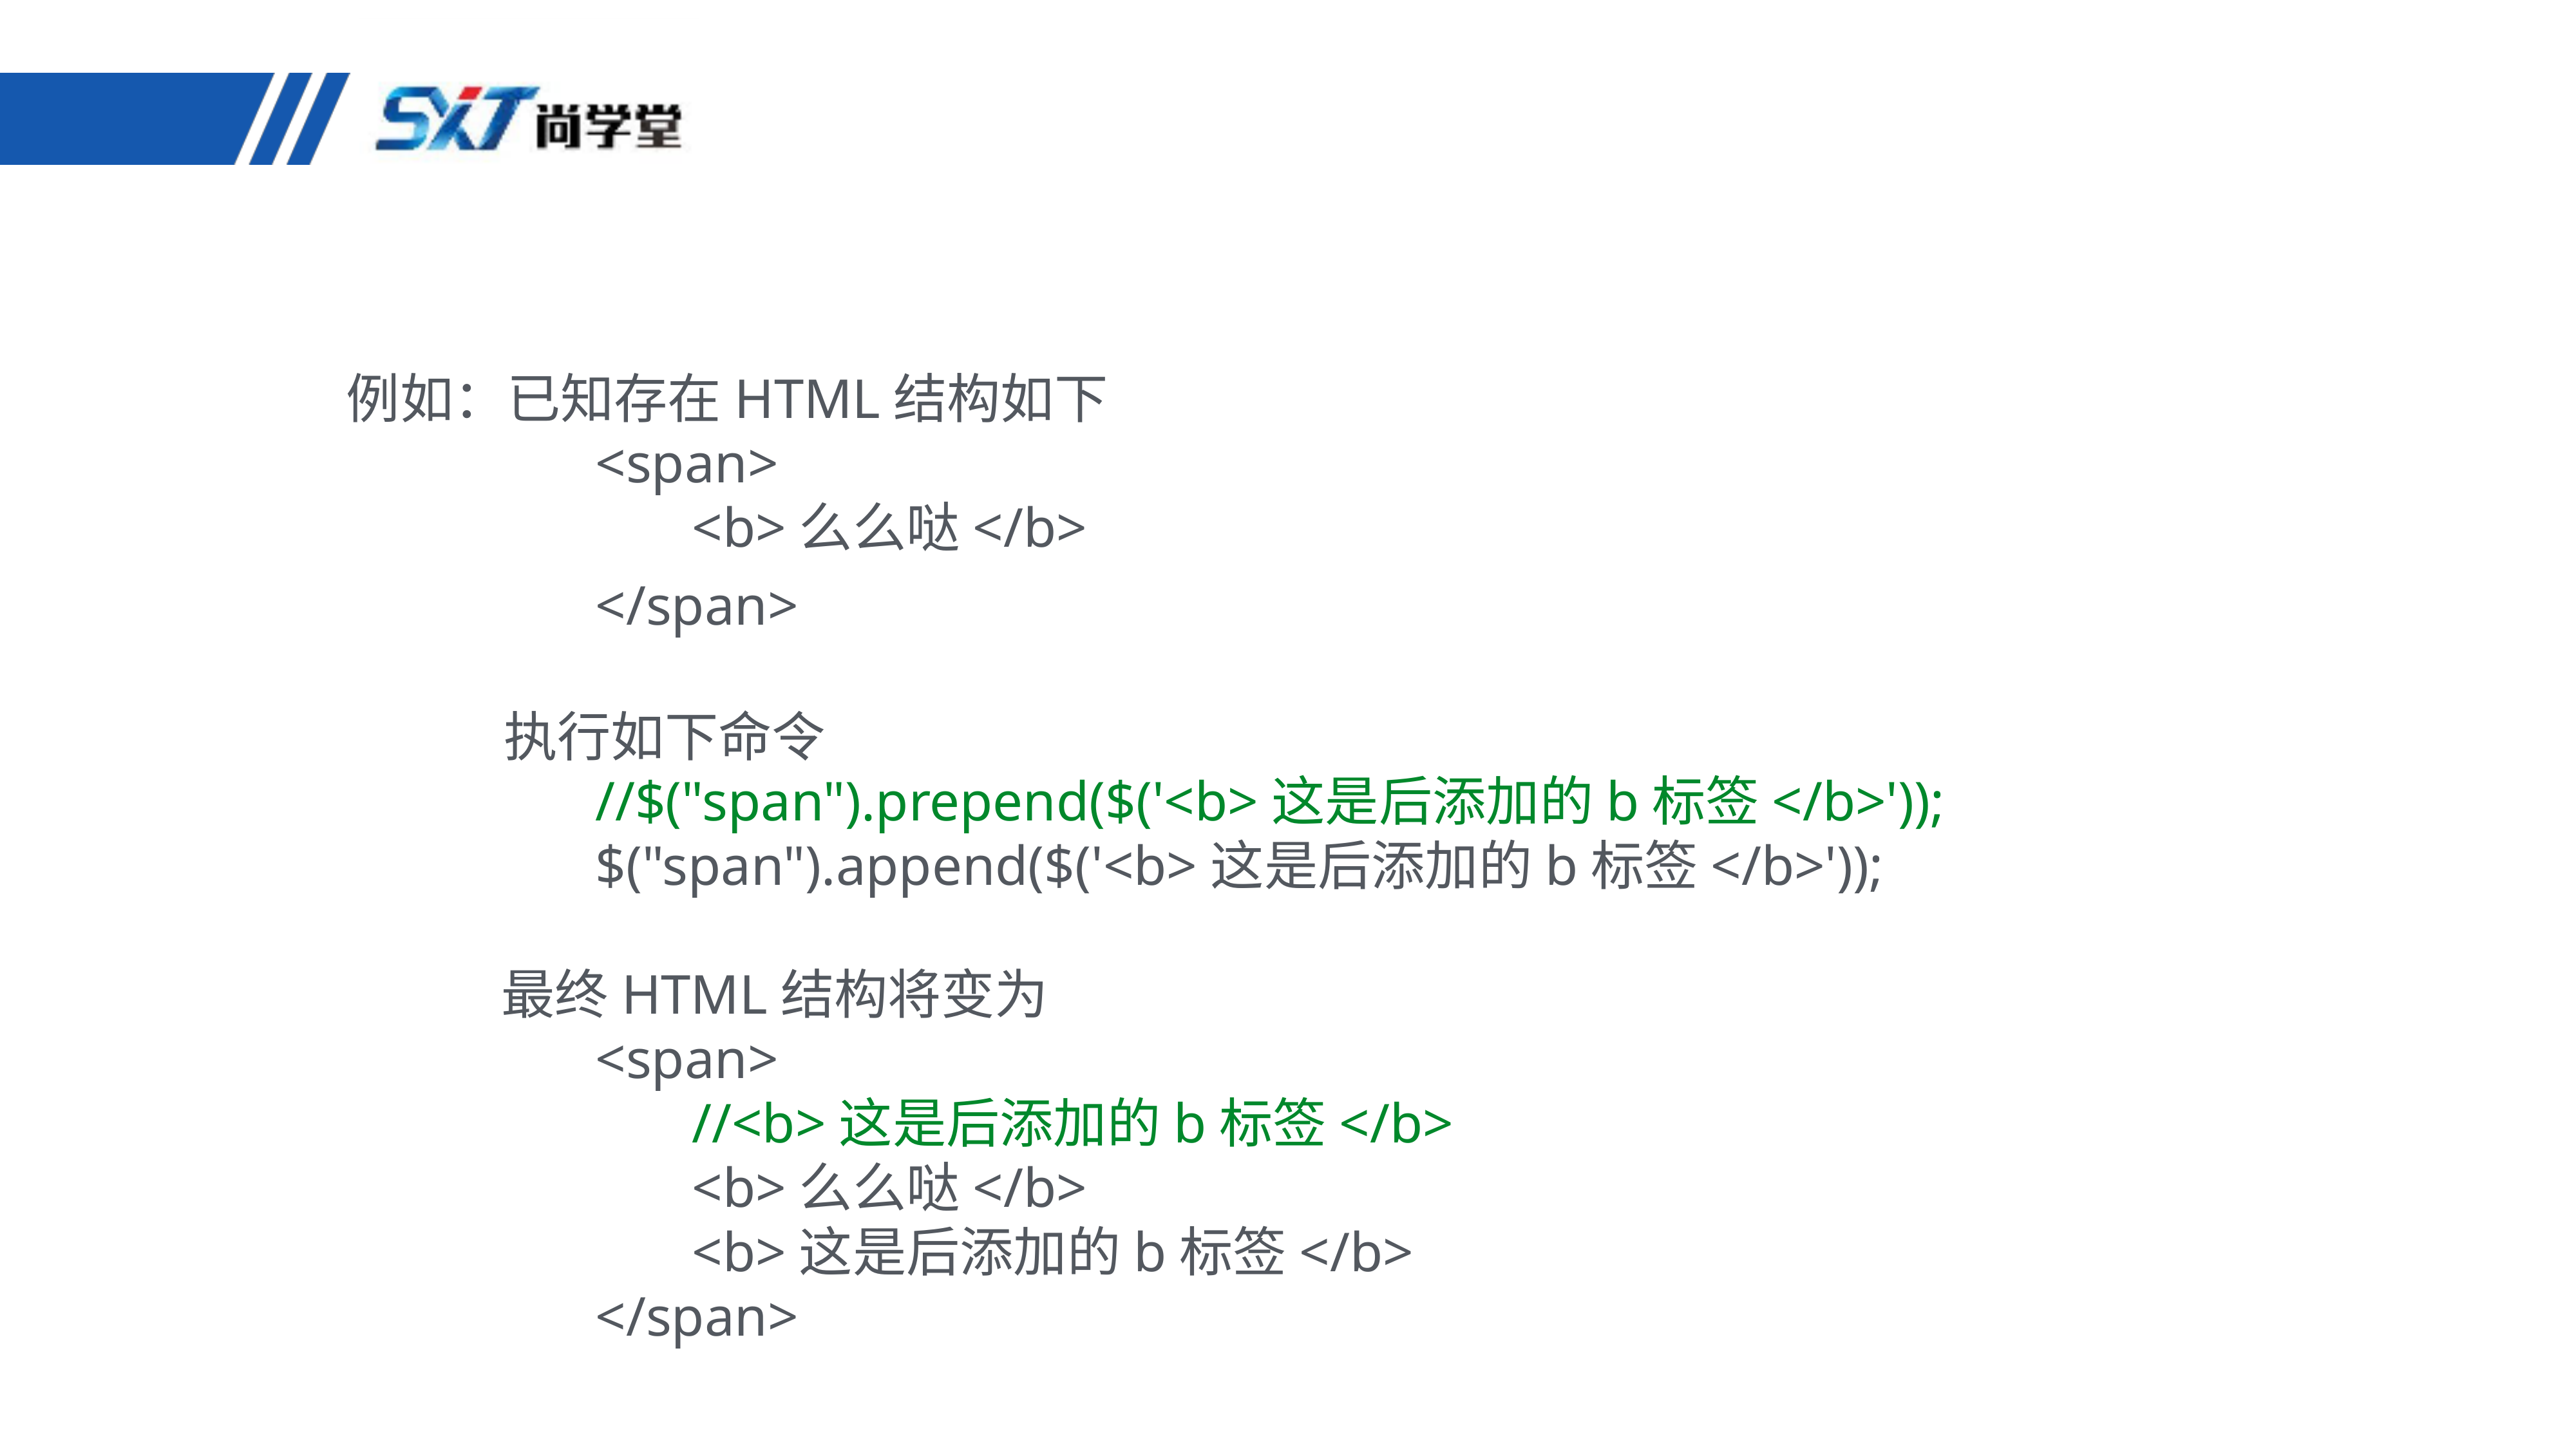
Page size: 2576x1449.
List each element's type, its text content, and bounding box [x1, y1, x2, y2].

text_box 例如：已知存在HTML结构如下 <span> <b>么么哒</b> </span> 执行如下命令 //$("span").prepend($('<b>这是后添加的b标签</b>')); $("span").append($('<b>这是后添加的b标签</b>')); 最终HTML结构将变为 <span> //<b>这是后添加的b标签</b> <b>么么哒</b> <b>这是后添加的b标签</b> </span> [236, 295, 2521, 1352]
picture [359, 17, 699, 242]
picture [0, 73, 350, 165]
